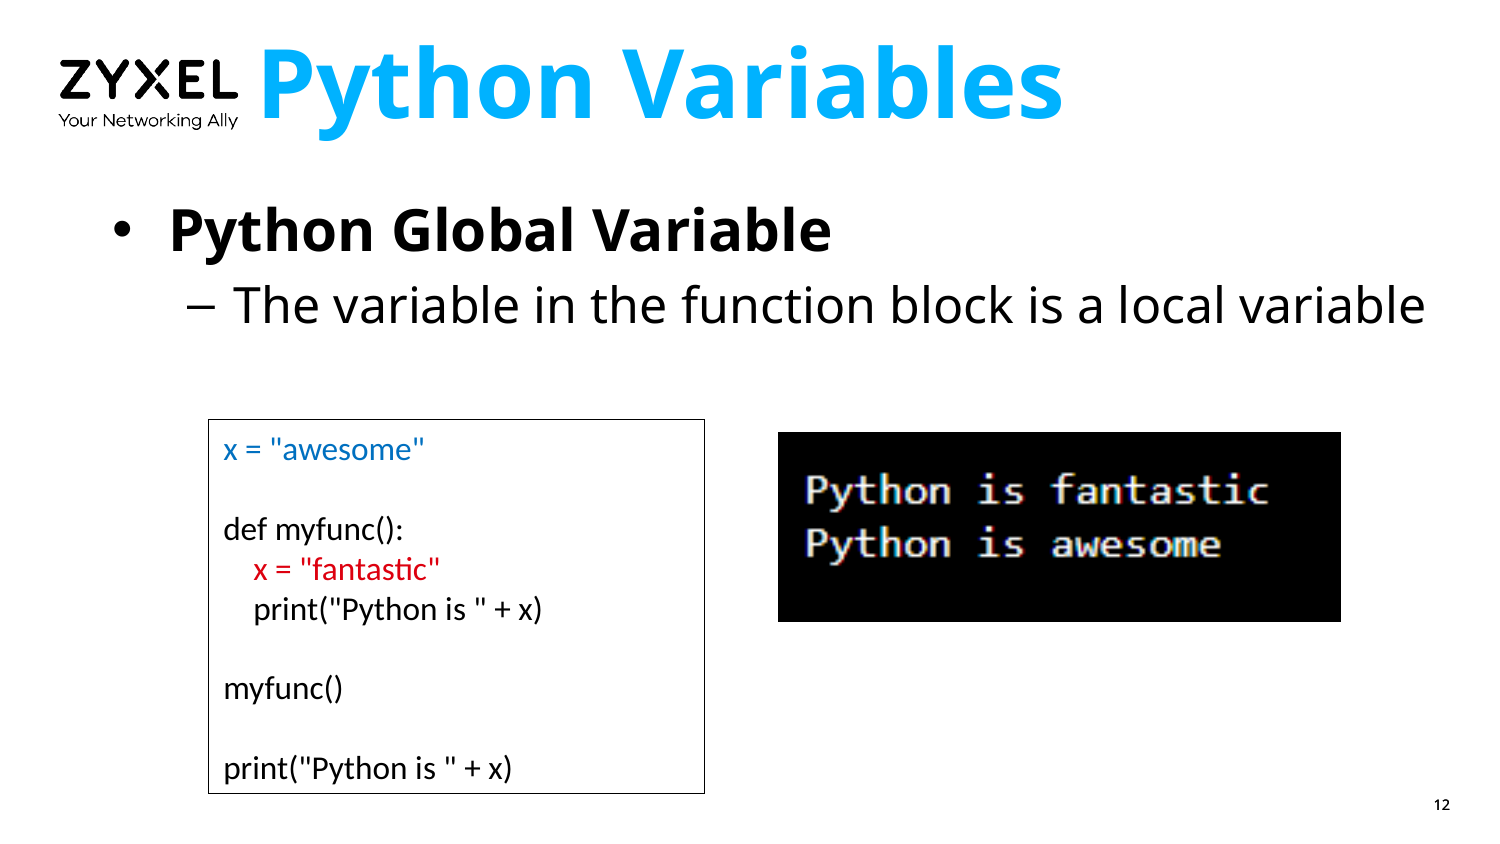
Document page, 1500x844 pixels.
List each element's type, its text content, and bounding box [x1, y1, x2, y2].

text_box x = "awesome" def myfunc(): x = "fantastic" print("Python is " + x) myfunc() print("Python is " + x) [208, 419, 705, 794]
text_box Python Global Variable The variable in the function block is a local variable [97, 185, 1460, 356]
picture [777, 432, 1342, 623]
picture [0, 20, 296, 169]
title Python Variables [256, 35, 1387, 142]
